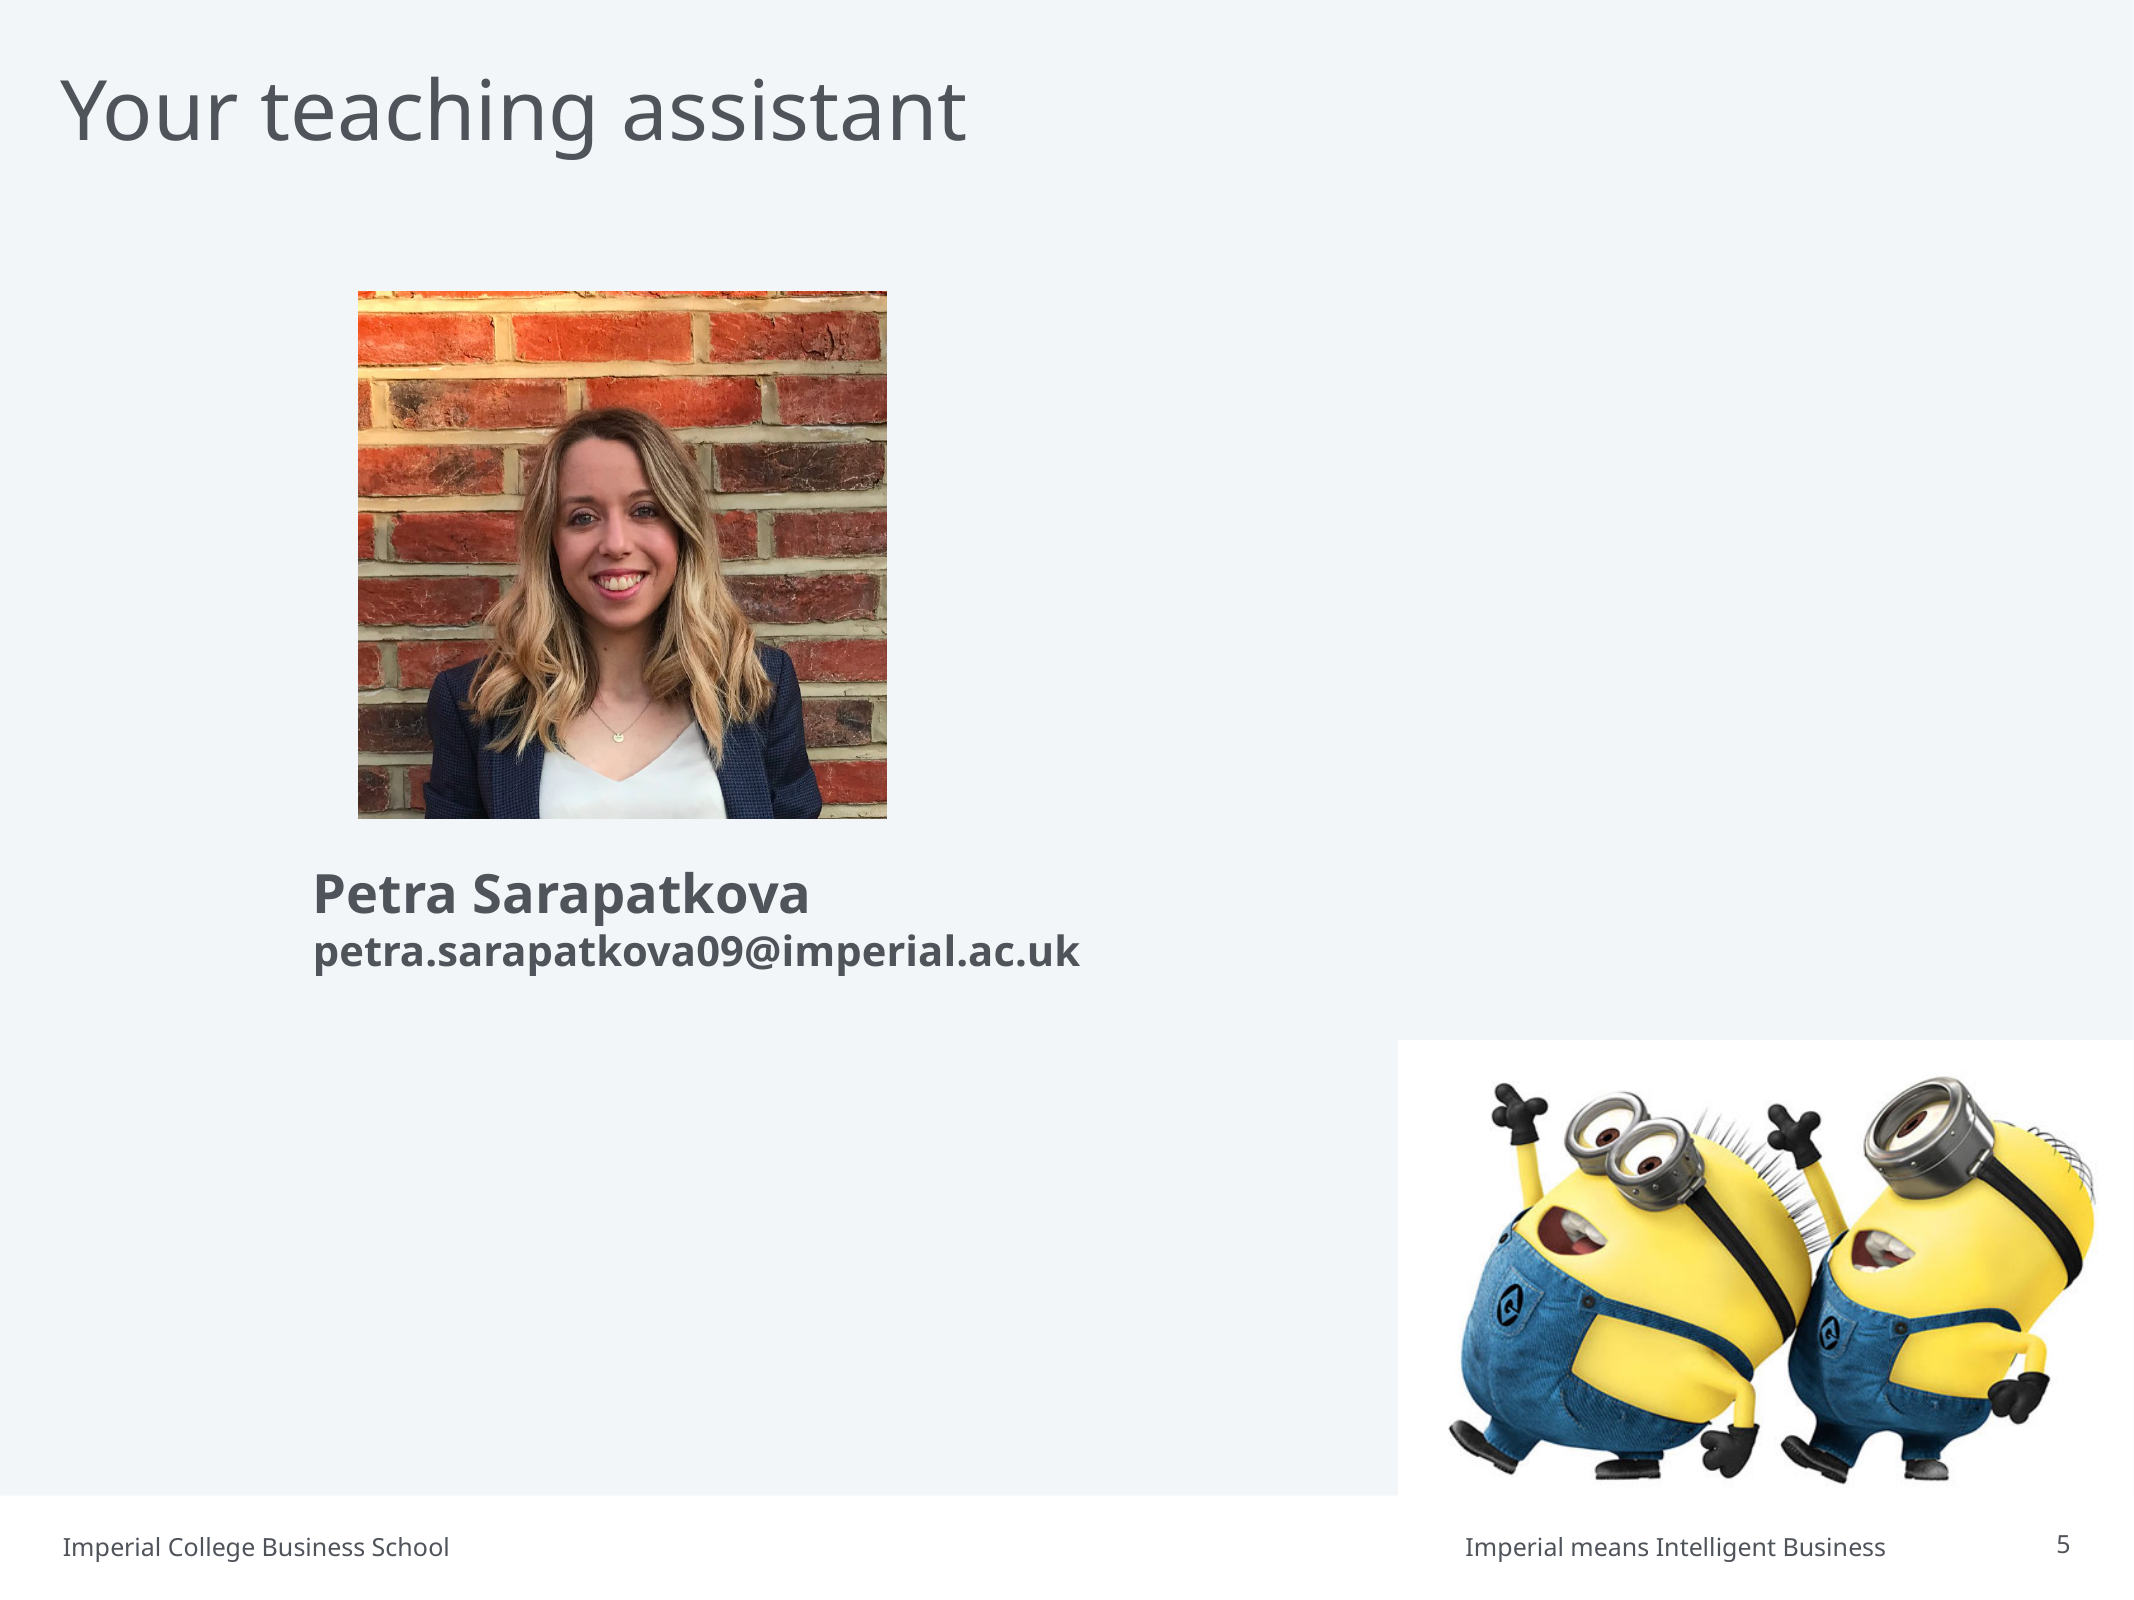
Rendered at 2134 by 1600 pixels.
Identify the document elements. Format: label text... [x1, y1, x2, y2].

picture [1398, 1040, 2134, 1504]
picture [358, 291, 887, 820]
title Your teaching assistant [60, 77, 1673, 234]
text_box Petra Sarapatkova petra.sarapatkova09@imperial.ac.uk [298, 852, 1096, 982]
